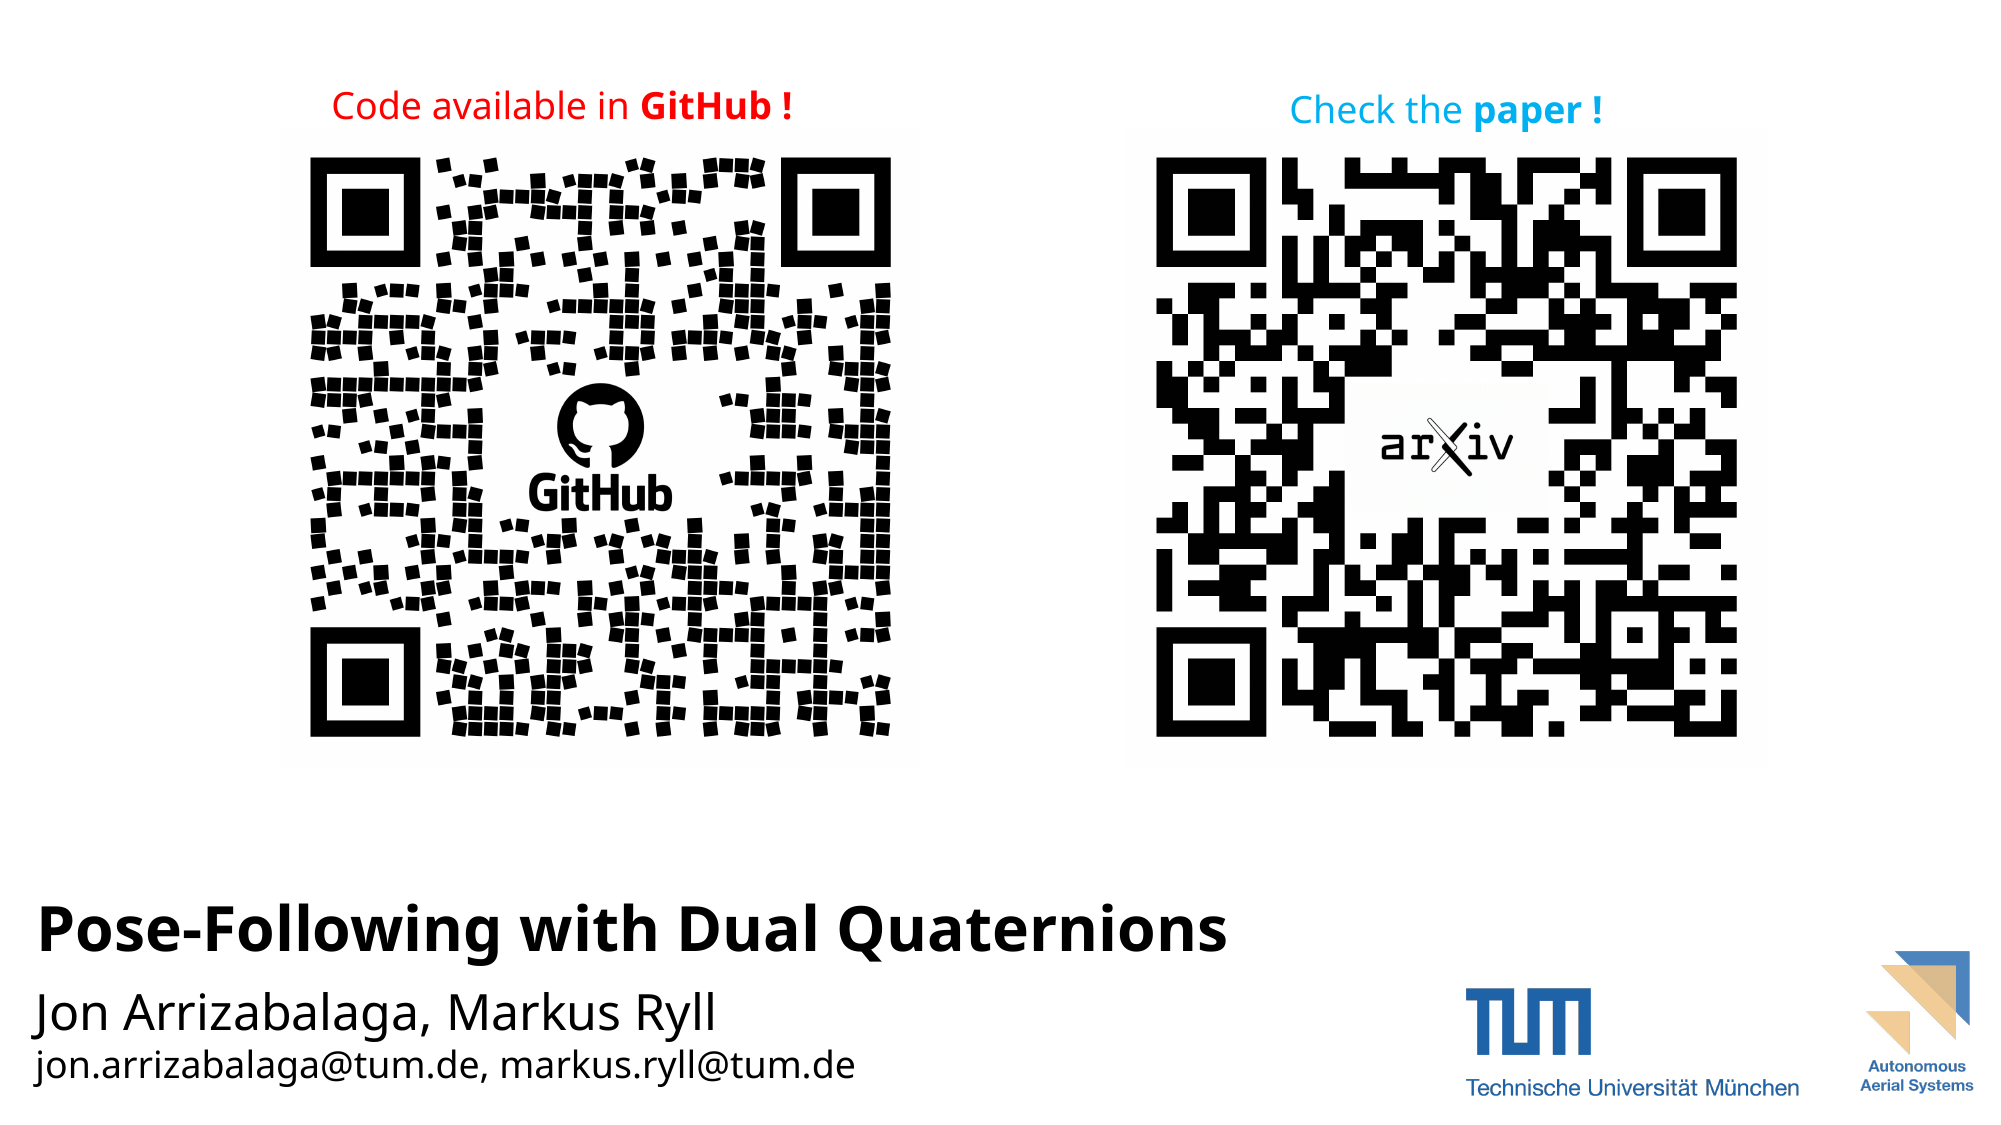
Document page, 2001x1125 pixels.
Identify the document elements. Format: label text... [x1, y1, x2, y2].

picture [1125, 125, 1768, 768]
text_box Check the paper ! [1191, 56, 1701, 125]
text_box Jon Arrizabalaga, Markus Ryll jon.arrizabalaga@tum.de, markus.ryll@tum.de [20, 973, 1023, 1094]
picture [279, 125, 922, 768]
text_box Pose-Following with Dual Quaternions [21, 726, 1633, 1125]
picture [1465, 987, 1800, 1096]
picture [1848, 947, 1986, 1096]
text_box Code available in GitHub ! [307, 74, 895, 125]
